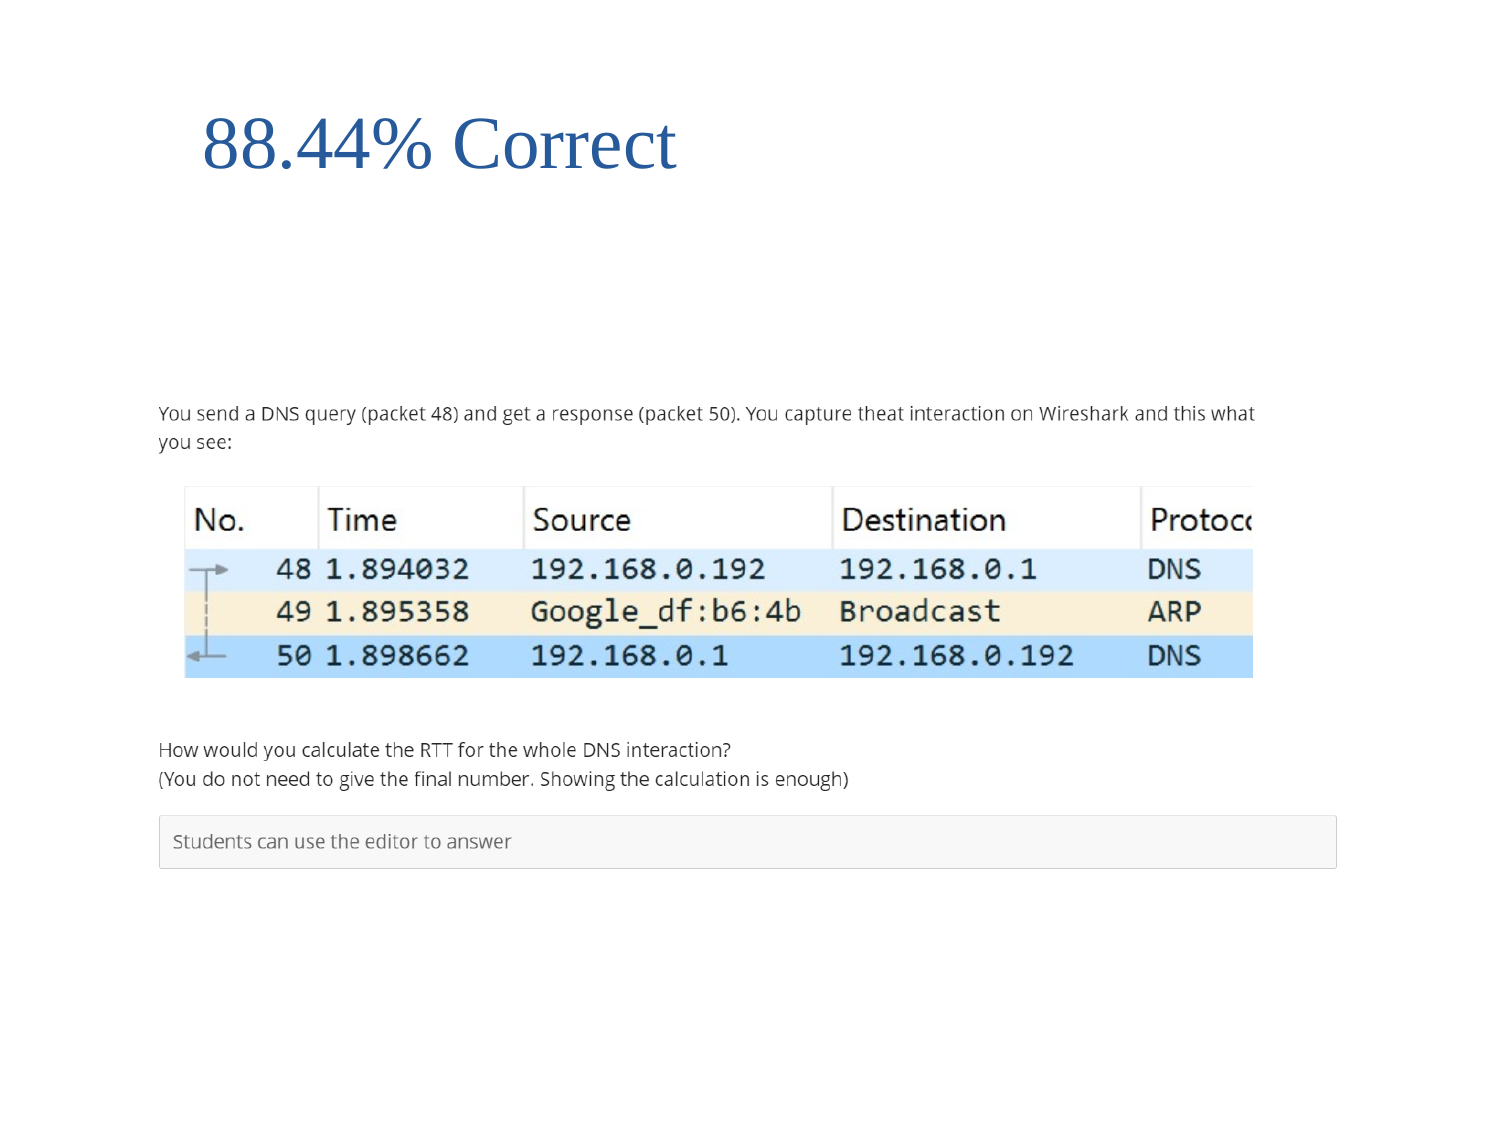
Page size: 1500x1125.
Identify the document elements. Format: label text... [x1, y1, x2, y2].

title 88.44% Correct [187, 45, 1450, 233]
picture [149, 399, 1351, 881]
